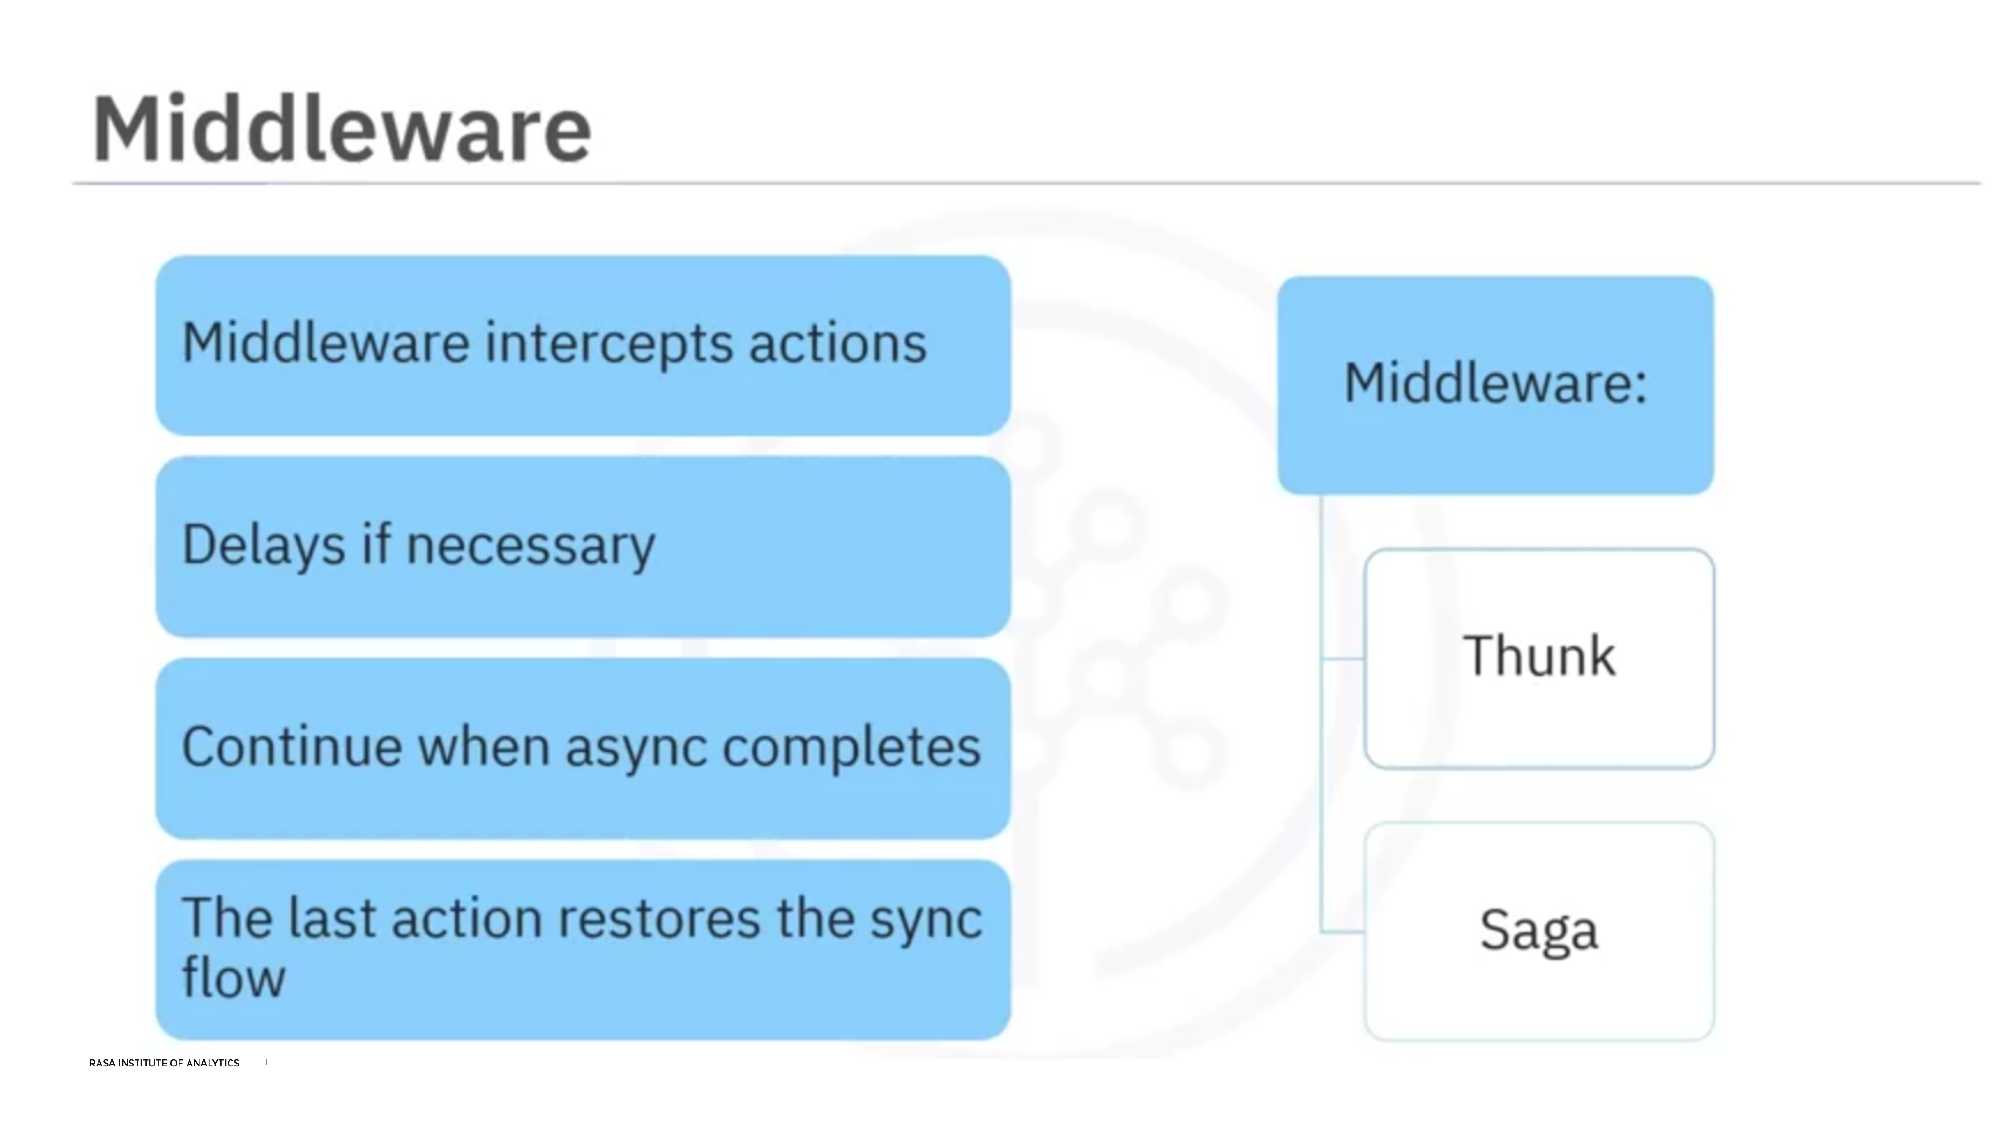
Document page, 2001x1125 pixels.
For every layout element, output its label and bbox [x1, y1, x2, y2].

picture [0, 65, 2000, 1078]
